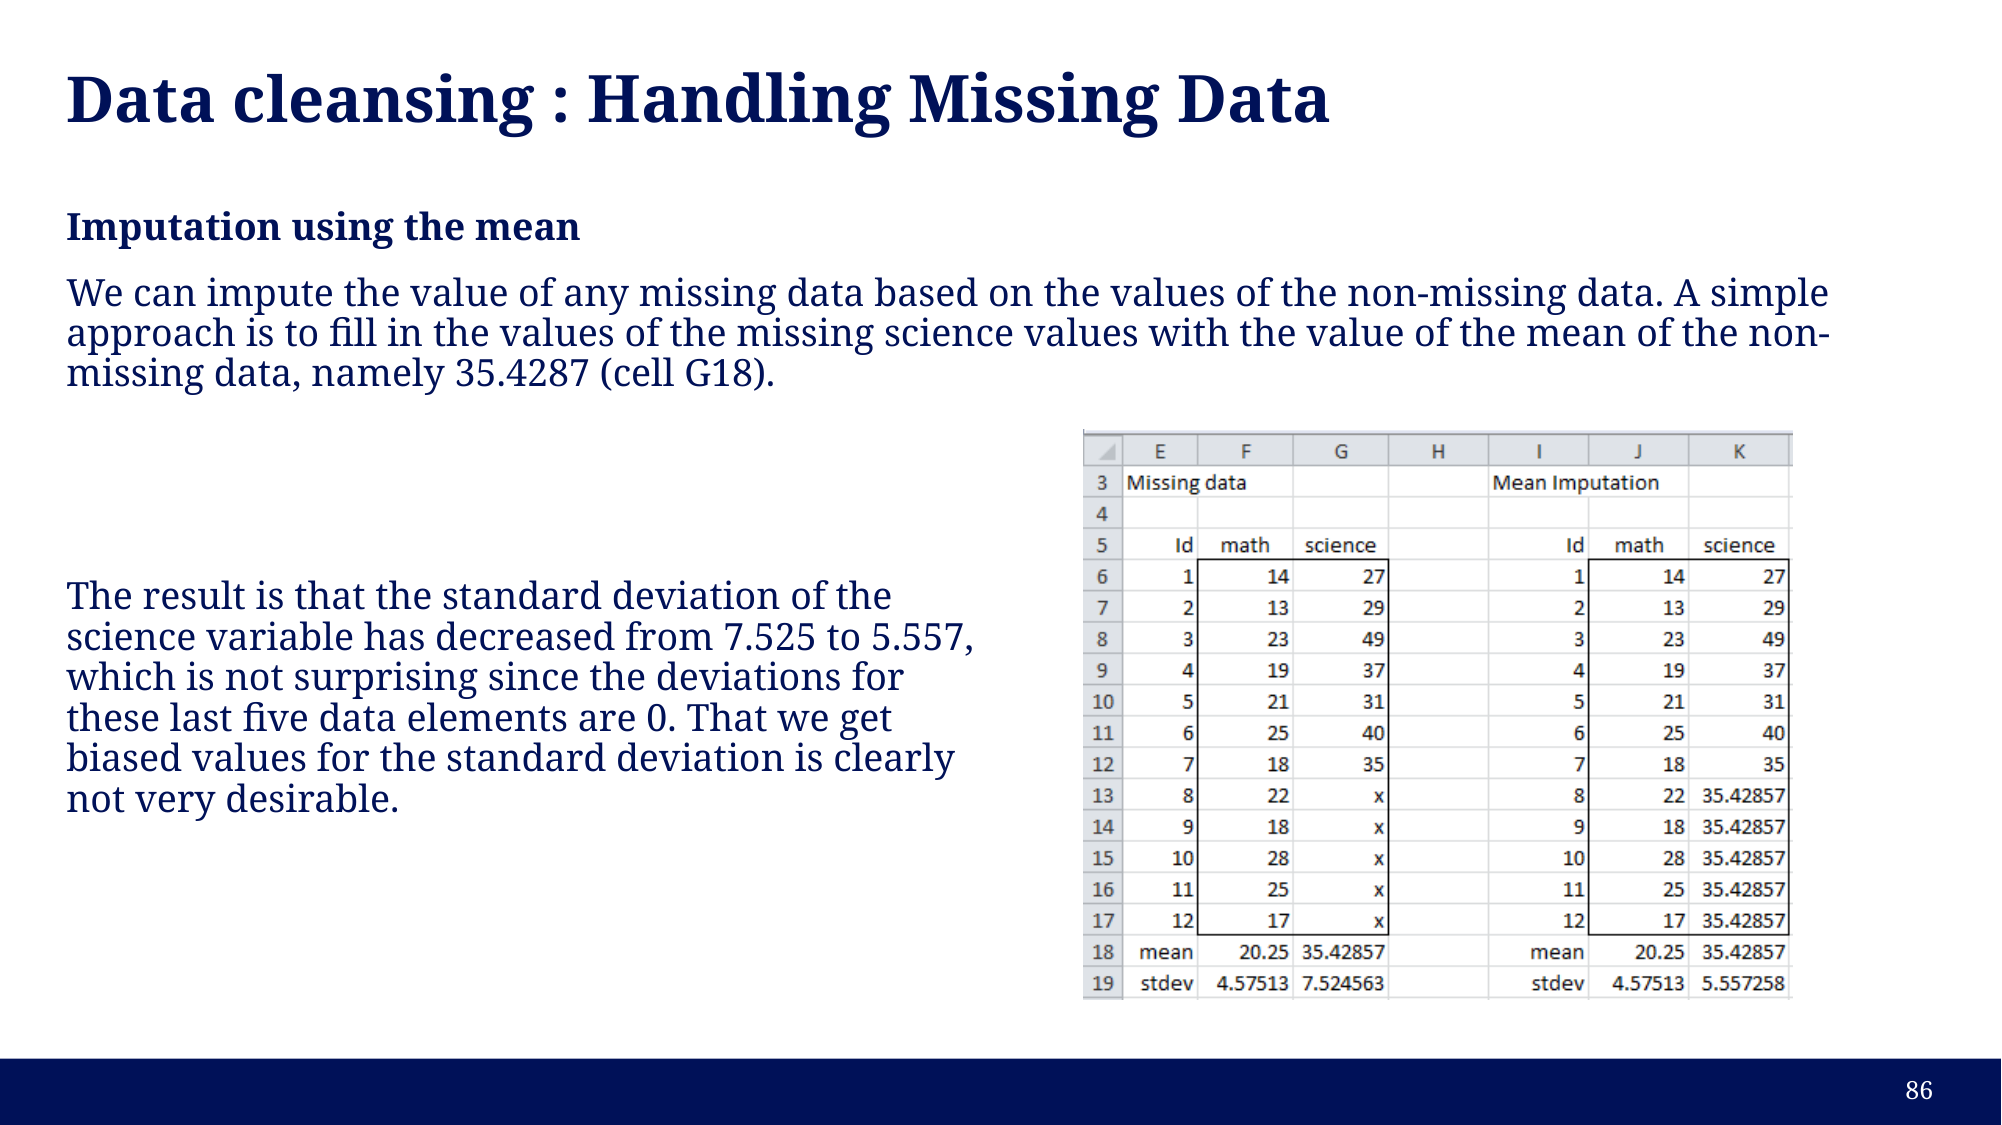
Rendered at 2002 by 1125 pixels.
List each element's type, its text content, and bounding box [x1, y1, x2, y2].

title Data cleansing : Handling Missing Data [66, 66, 1935, 138]
text_box The result is that the standard deviation of the science variable has decreased from 7.525 to 5.557, which is not surprising since the deviations for these last five data elements are 0. That we get biased values for the standard deviation is clearly not very desirable. [66, 511, 1001, 917]
list Imputation using the mean We can impute the value of any missing data based on the values of the non-missing data. A simple approach is to fill in the values of the missing science values with the value of the mean of the non-missing data, namely 35.4287 (cell G18). [66, 208, 1935, 1018]
slide_number 86 [1498, 1061, 1949, 1122]
picture [1082, 429, 1793, 1000]
